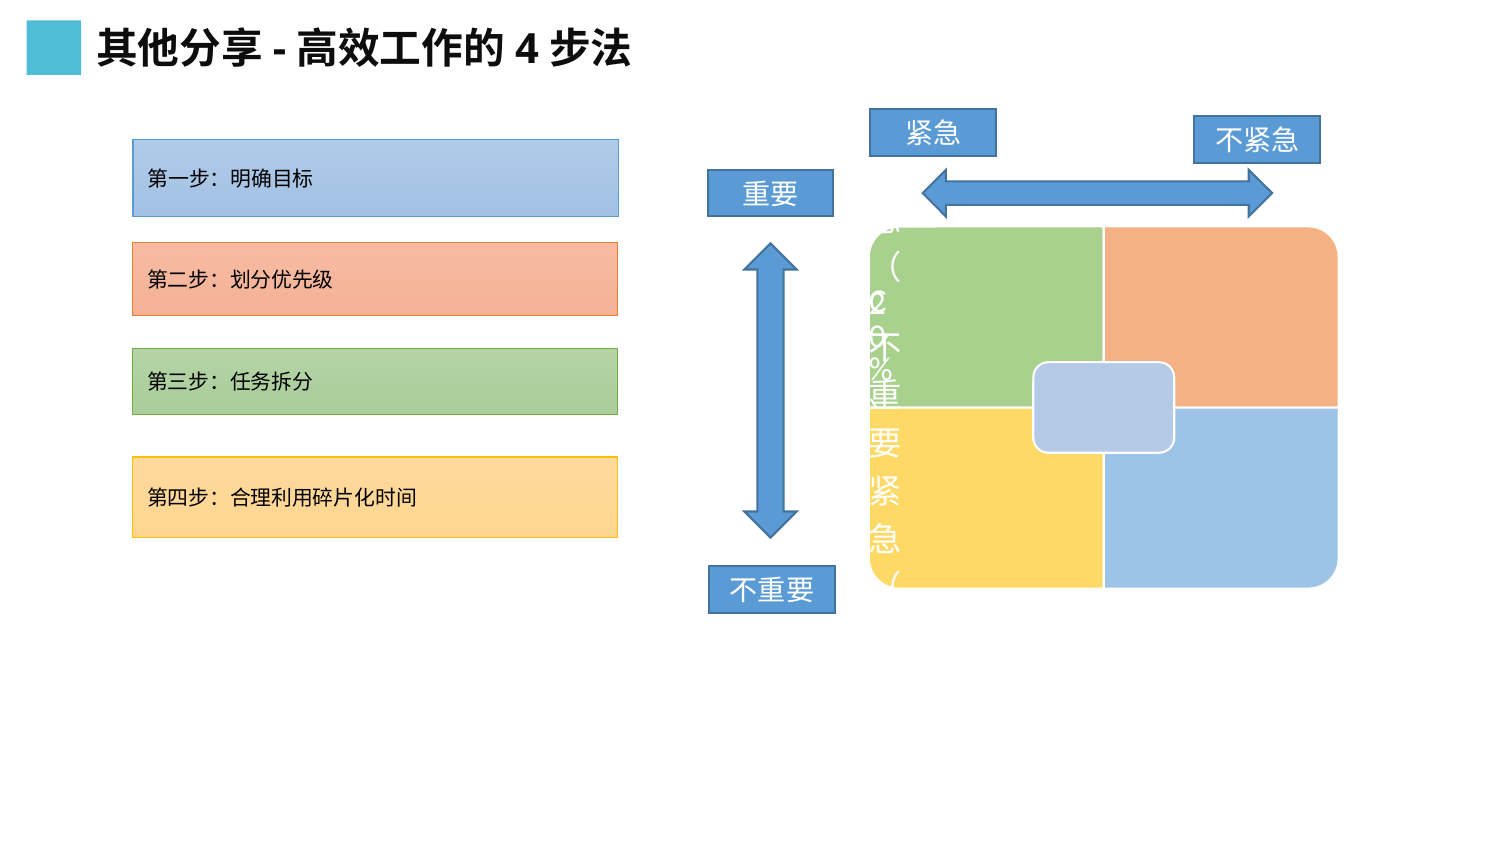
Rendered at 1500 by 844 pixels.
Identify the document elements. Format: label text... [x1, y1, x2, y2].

text_box 第一步：明确目标 [132, 139, 619, 217]
text_box 第四步：合理利用碎片化时间 [132, 456, 618, 538]
text_box [80, 79, 673, 765]
text_box 其他分享-高效工作的4步法 [81, 14, 1463, 80]
text_box [25, 19, 81, 76]
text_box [1321, 226, 1339, 589]
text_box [707, 109, 1321, 613]
text_box 第三步：任务拆分 [132, 348, 618, 415]
text_box 第二步：划分优先级 [132, 242, 618, 316]
